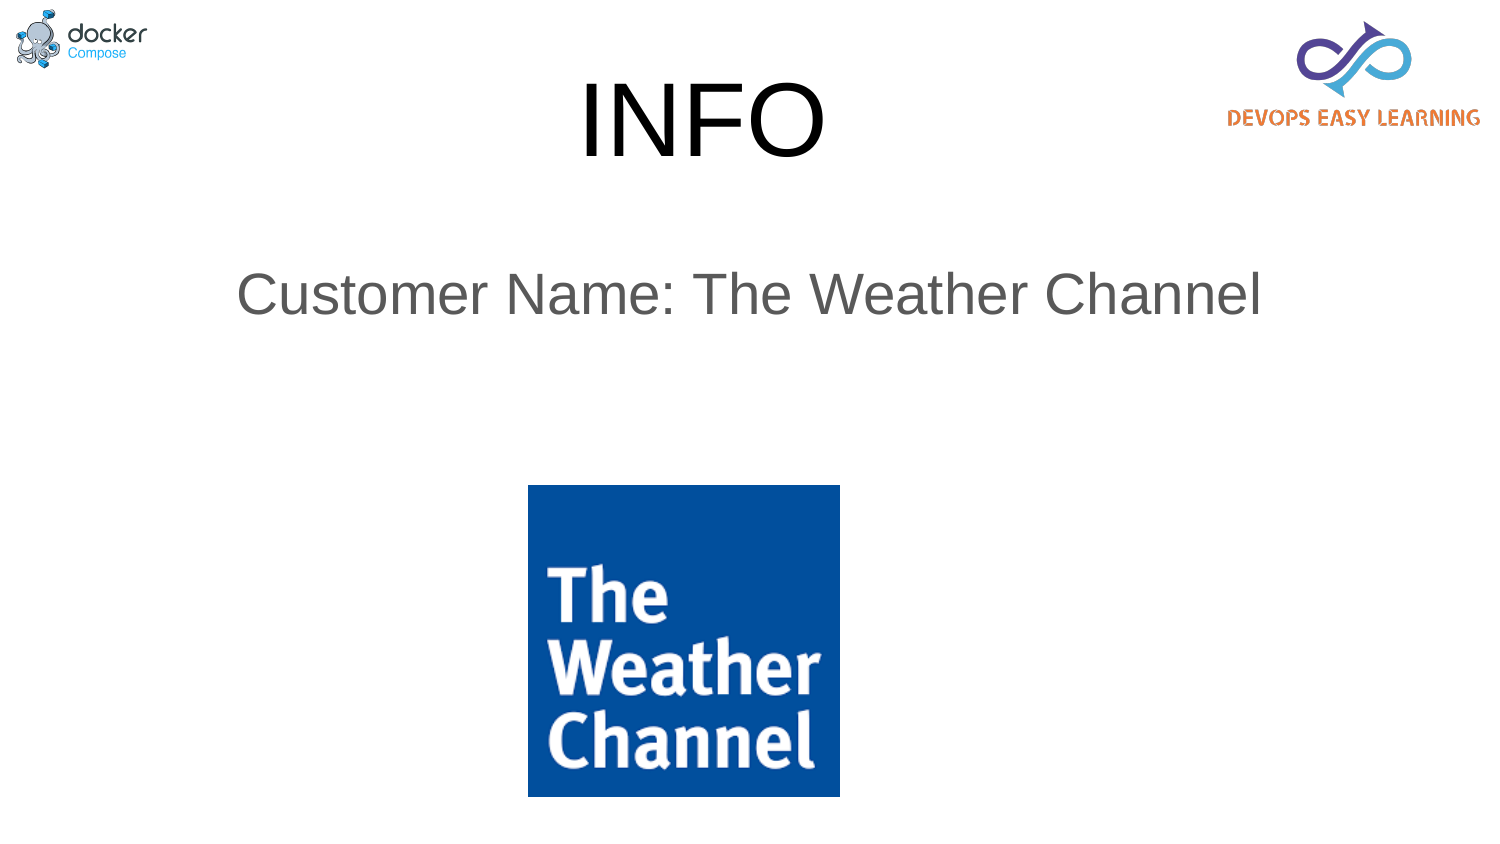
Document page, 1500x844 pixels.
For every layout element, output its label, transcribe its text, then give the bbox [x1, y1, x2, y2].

picture [1216, 9, 1492, 148]
picture [528, 485, 840, 797]
subtitle Customer Name: The Weather Channel [51, 246, 1449, 377]
title INFO [271, 45, 1136, 195]
picture [0, 0, 163, 78]
